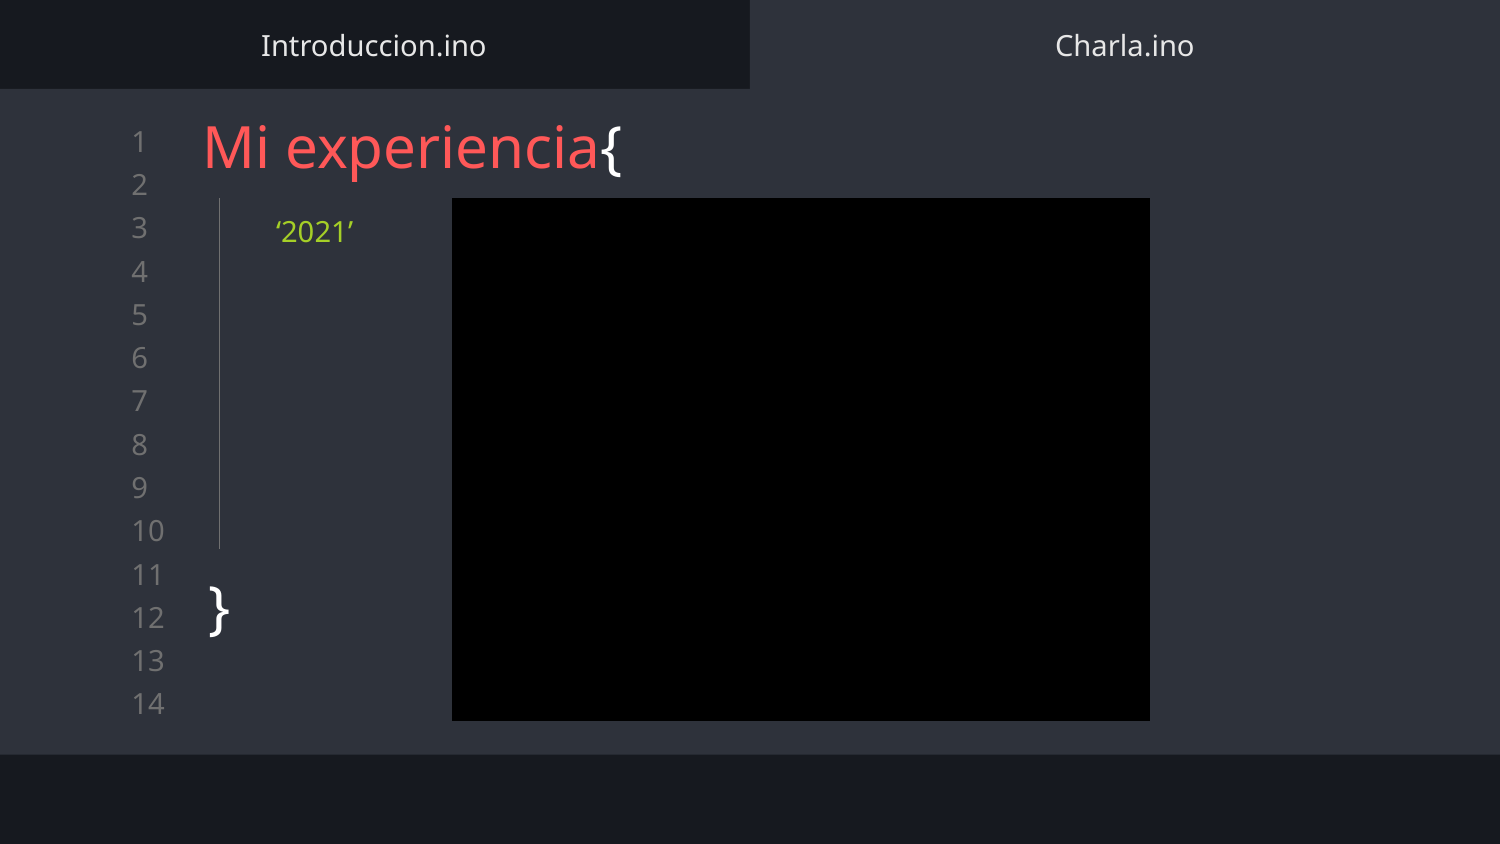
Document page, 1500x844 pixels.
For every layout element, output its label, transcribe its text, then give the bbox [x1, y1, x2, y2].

text_box ‘2021’ [260, 198, 450, 264]
subtitle Introduccion.ino [0, 15, 749, 74]
subtitle Charla.ino [750, 15, 1500, 74]
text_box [177, 317, 262, 657]
picture [452, 197, 1150, 722]
title Mi experiencia{ [187, 101, 854, 189]
